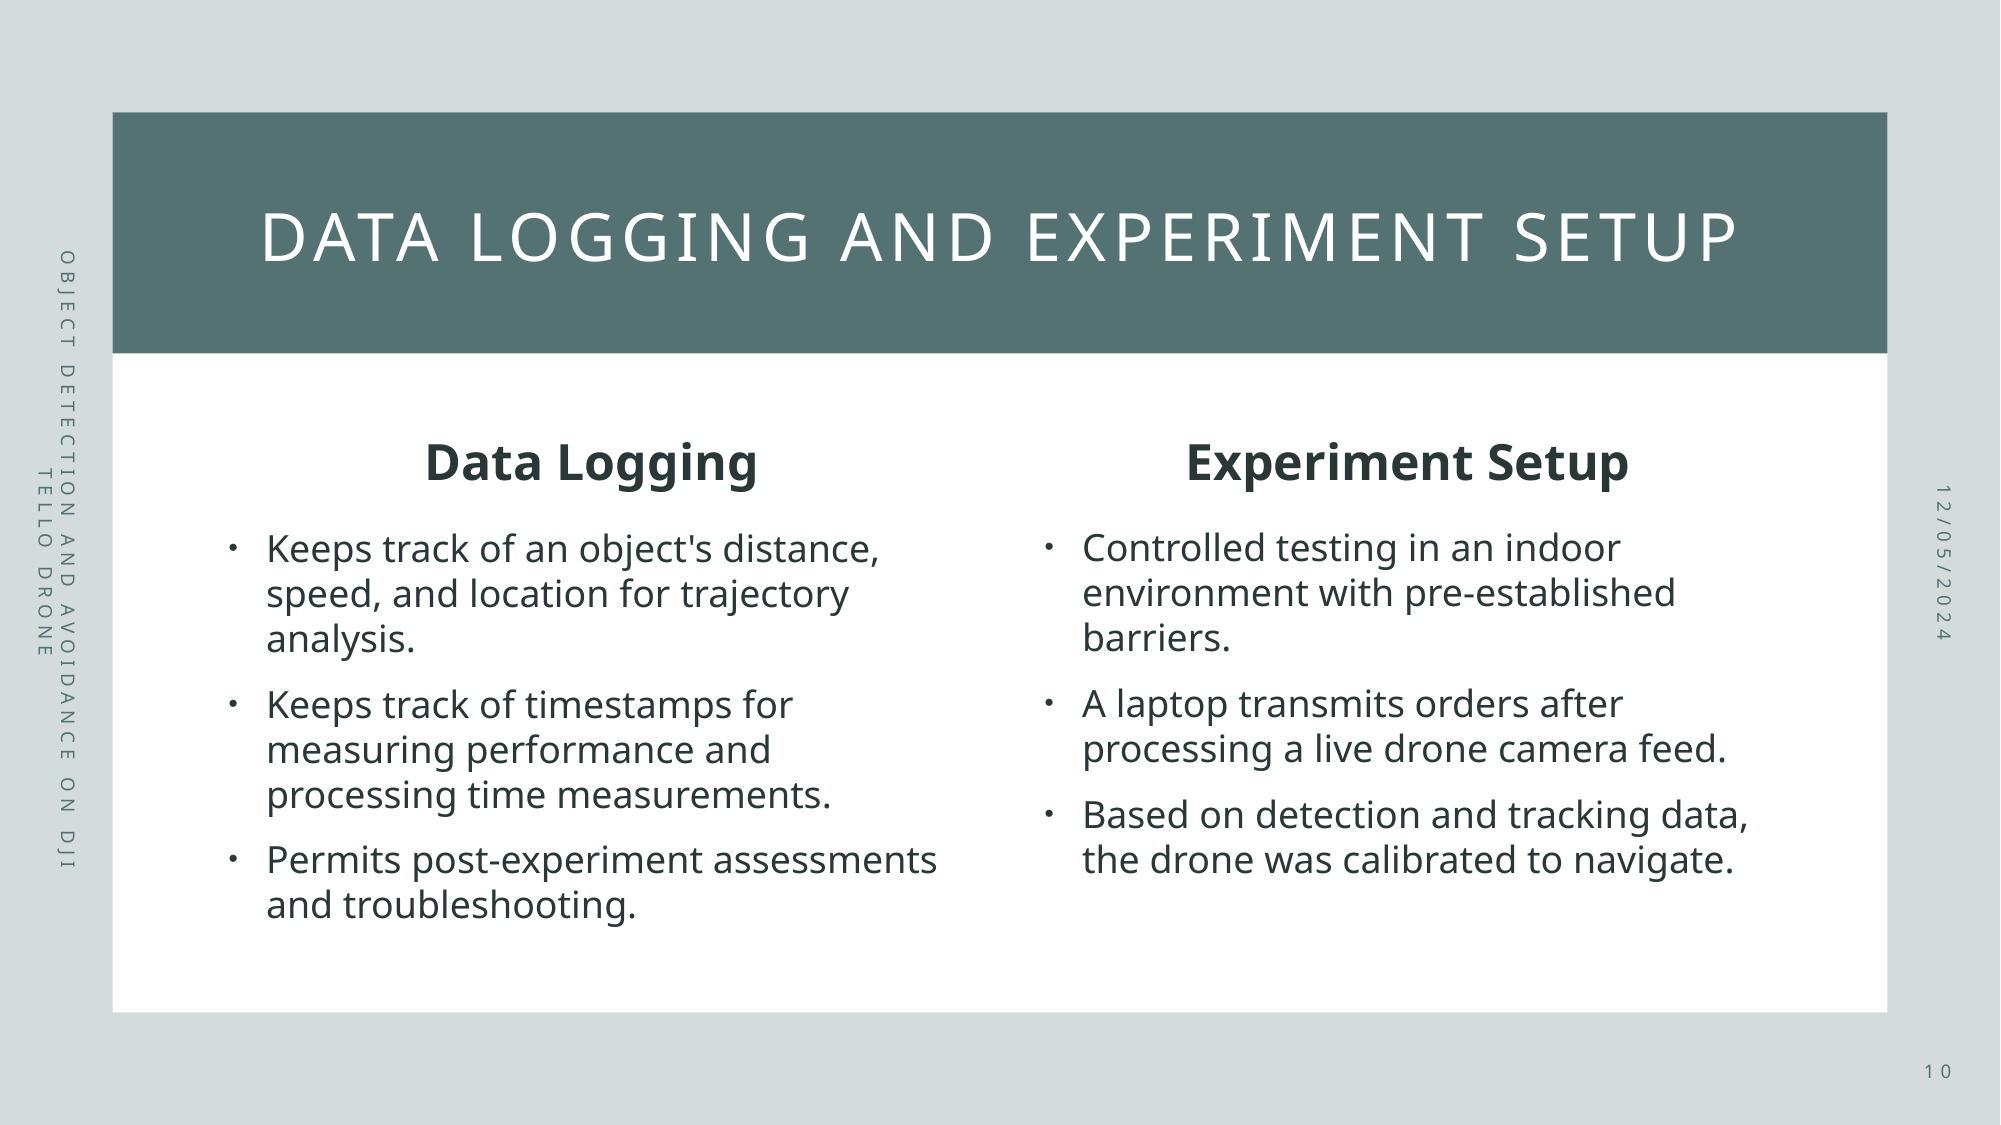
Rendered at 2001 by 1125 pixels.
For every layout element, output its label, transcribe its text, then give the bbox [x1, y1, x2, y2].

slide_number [1911, 224, 1979, 900]
title Data logging and experiment setup [213, 182, 1787, 283]
footer Object Detection and avoidance on DJI Tello drone [23, 224, 91, 900]
list Experiment Setup [1029, 385, 1787, 498]
list Data Logging [213, 386, 971, 499]
list Controlled testing in an indoor environment with pre-established barriers. A laptop transmits orders after processing a live drone camera feed. Based on detection and tracking data, the drone was calibrated to navigate. [1029, 516, 1787, 945]
list Keeps track of an object's distance, speed, and location for trajectory analysis. Keeps track of timestamps for measuring performance and processing time measurements. Permits post-experiment assessments and troubleshooting. [213, 517, 971, 945]
slide_number 10 [1823, 1042, 1967, 1103]
